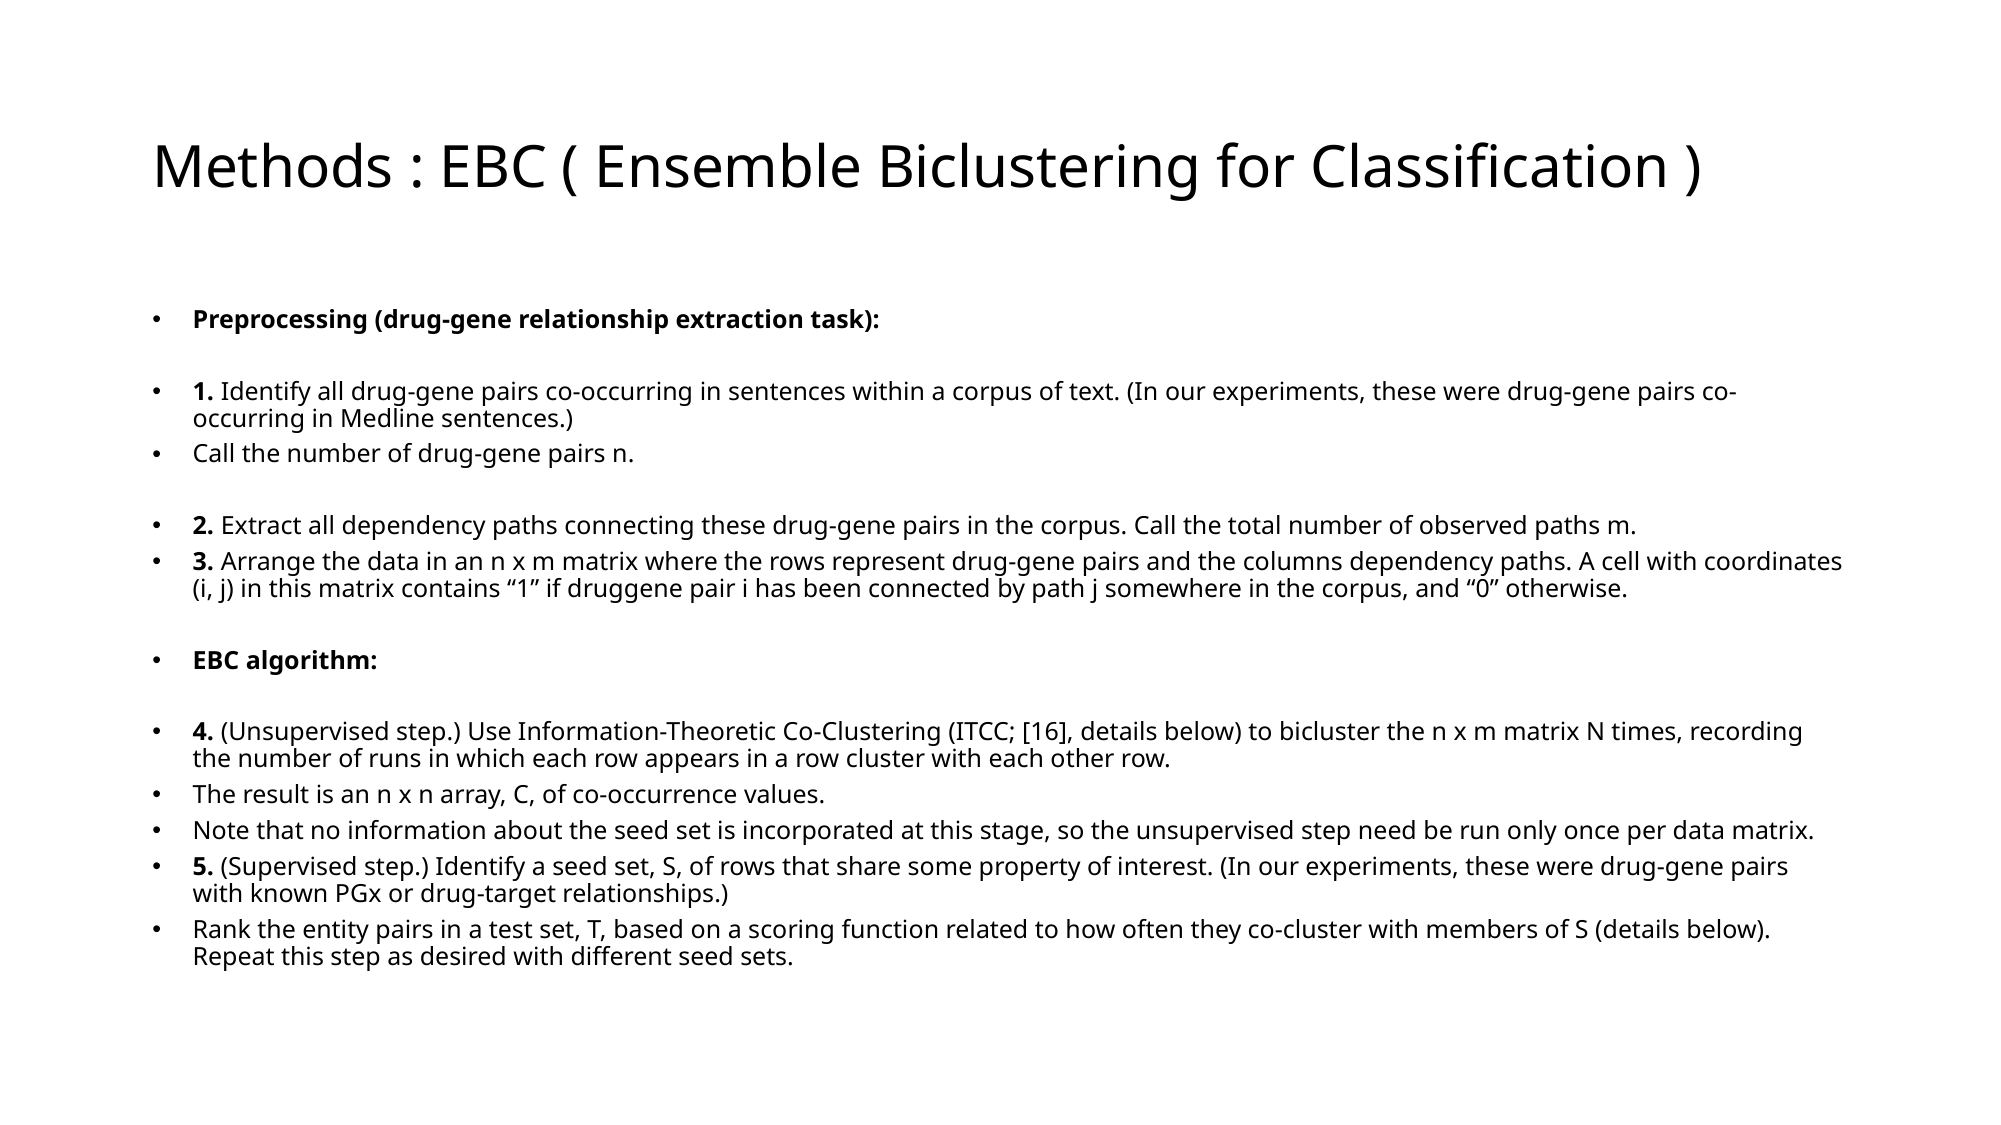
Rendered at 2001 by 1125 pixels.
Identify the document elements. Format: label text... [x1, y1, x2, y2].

title Methods : EBC ( Ensemble Biclustering for Classification ) [137, 59, 1863, 278]
list Preprocessing (drug-gene relationship extraction task): 1. Identify all drug-gene pairs co-occurring in sentences within a corpus of text. (In our experiments, these were drug-gene pairs co-occurring in Medline sentences.) Call the number of drug-gene pairs n. 2. Extract all dependency paths connecting these drug-gene pairs in the corpus. Call the total number of observed paths m. 3. Arrange the data in an n x m matrix where the rows represent drug-gene pairs and the columns dependency paths. A cell with coordinates (i, j) in this matrix contains “1” if druggene pair i has been connected by path j somewhere in the corpus, and “0” otherwise. EBC algorithm: 4. (Unsupervised step.) Use Information-Theoretic Co-Clustering (ITCC; [16], details below) to bicluster the n x m matrix N times, recording the number of runs in which each row appears in a row cluster with each other row. The result is an n x n array, C, of co-occurrence values. Note that no information about the seed set is incorporated at this stage, so the unsupervised step need be run only once per data matrix. 5. (Supervised step.) Identify a seed set, S, of rows that share some property of interest. (In our experiments, these were drug-gene pairs with known PGx or drug-target relationships.) Rank the entity pairs in a test set, T, based on a scoring function related to how often they co-cluster with members of S (details below). Repeat this step as desired with different seed sets. [137, 299, 1863, 1014]
